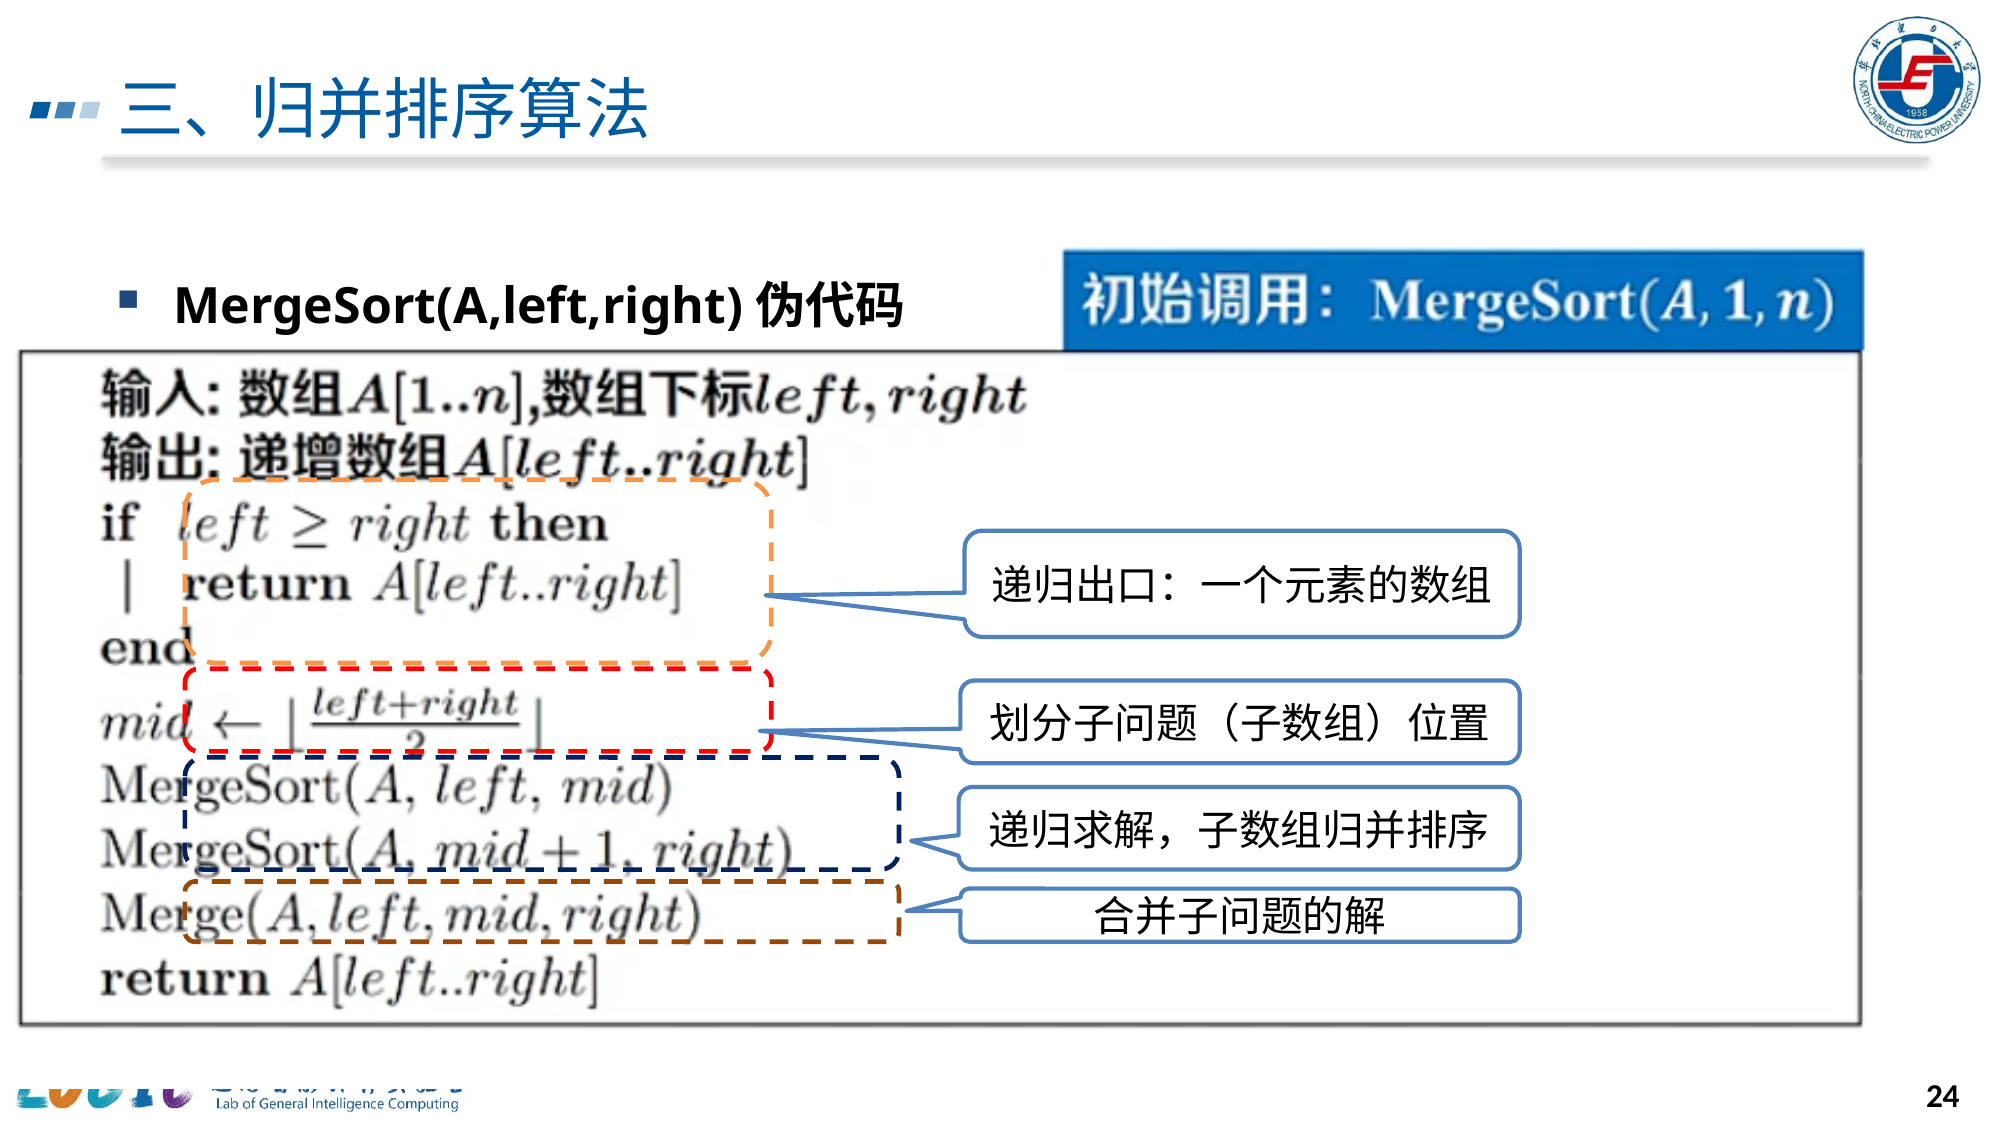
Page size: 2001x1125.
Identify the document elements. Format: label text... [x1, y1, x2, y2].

slide_number 24 [1866, 1063, 1975, 1124]
picture [1835, 3, 2001, 161]
list MergeSort(A,left,right)伪代码 [102, 196, 1922, 976]
title 三、归并排序算法 [102, 66, 1756, 173]
picture [0, 237, 1890, 1123]
